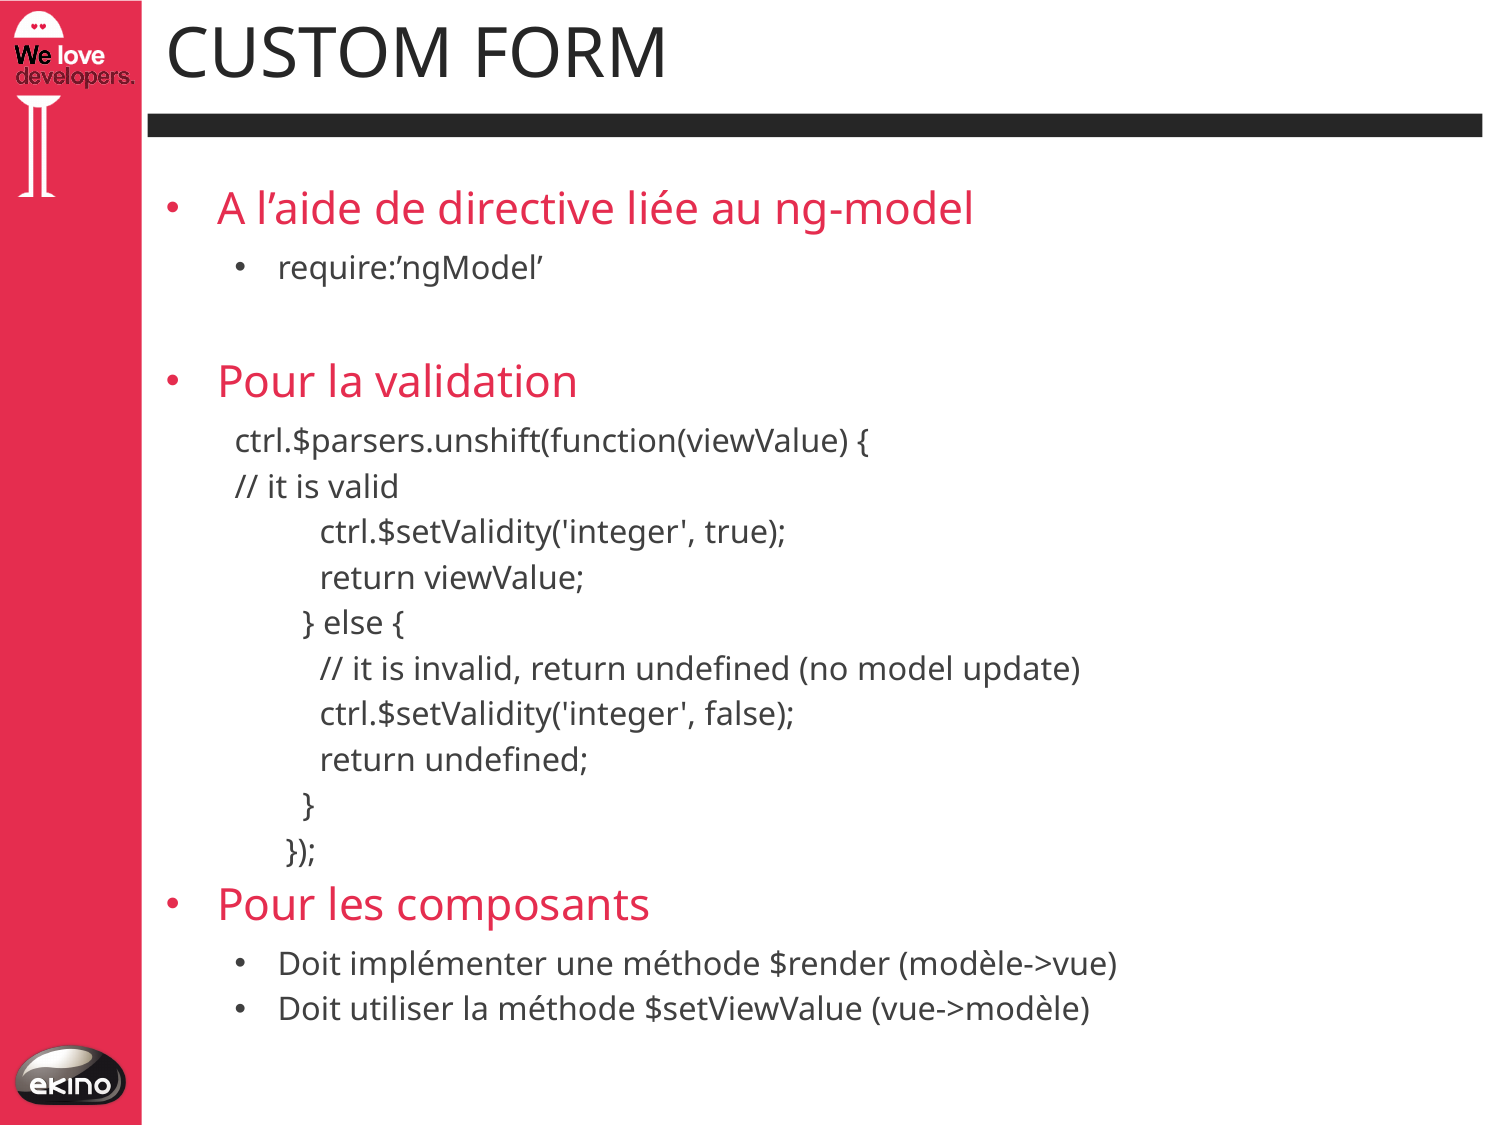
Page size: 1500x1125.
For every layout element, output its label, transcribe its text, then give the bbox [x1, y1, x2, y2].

picture [6, 1, 136, 197]
title Custom form [151, 0, 1483, 99]
picture [11, 1041, 130, 1109]
list A l’aide de directive liée au ng-model require:’ngModel’ Pour la validation ctrl.$parsers.unshift(function(viewValue) { // it is valid ctrl.$setValidity('integer', true); return viewValue; } else { // it is invalid, return undefined (no model update) ctrl.$setValidity('integer', false); return undefined; } }); Pour les composants Doit implémenter une méthode $render (modèle->vue) Doit utiliser la méthode $setViewValue (vue->modèle) [151, 172, 1483, 1043]
